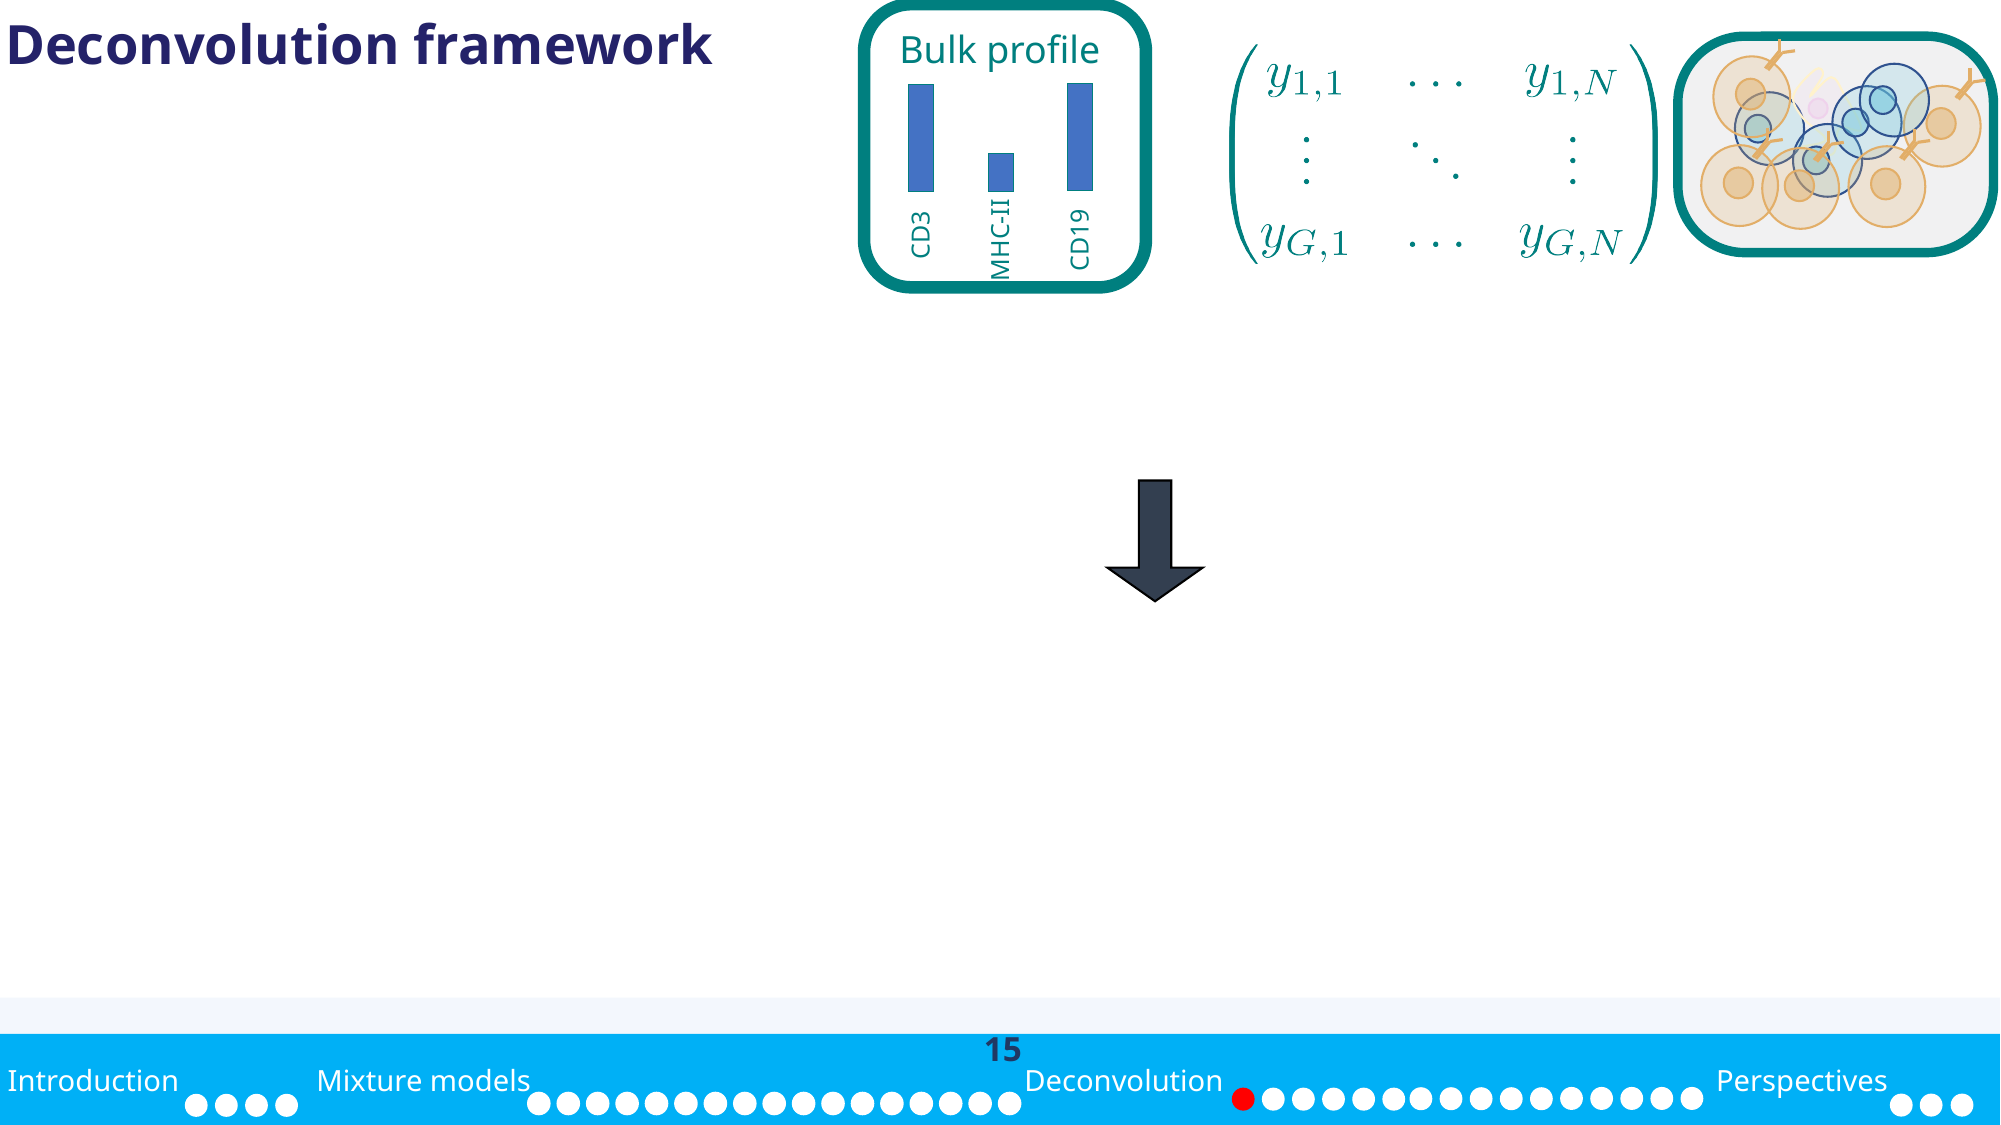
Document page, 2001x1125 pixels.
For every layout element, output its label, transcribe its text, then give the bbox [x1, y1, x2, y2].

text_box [0, 1021, 2000, 1125]
text_box Deconvolution framework [0, 8, 768, 137]
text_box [768, 4, 1994, 296]
text_box [1107, 480, 1203, 602]
